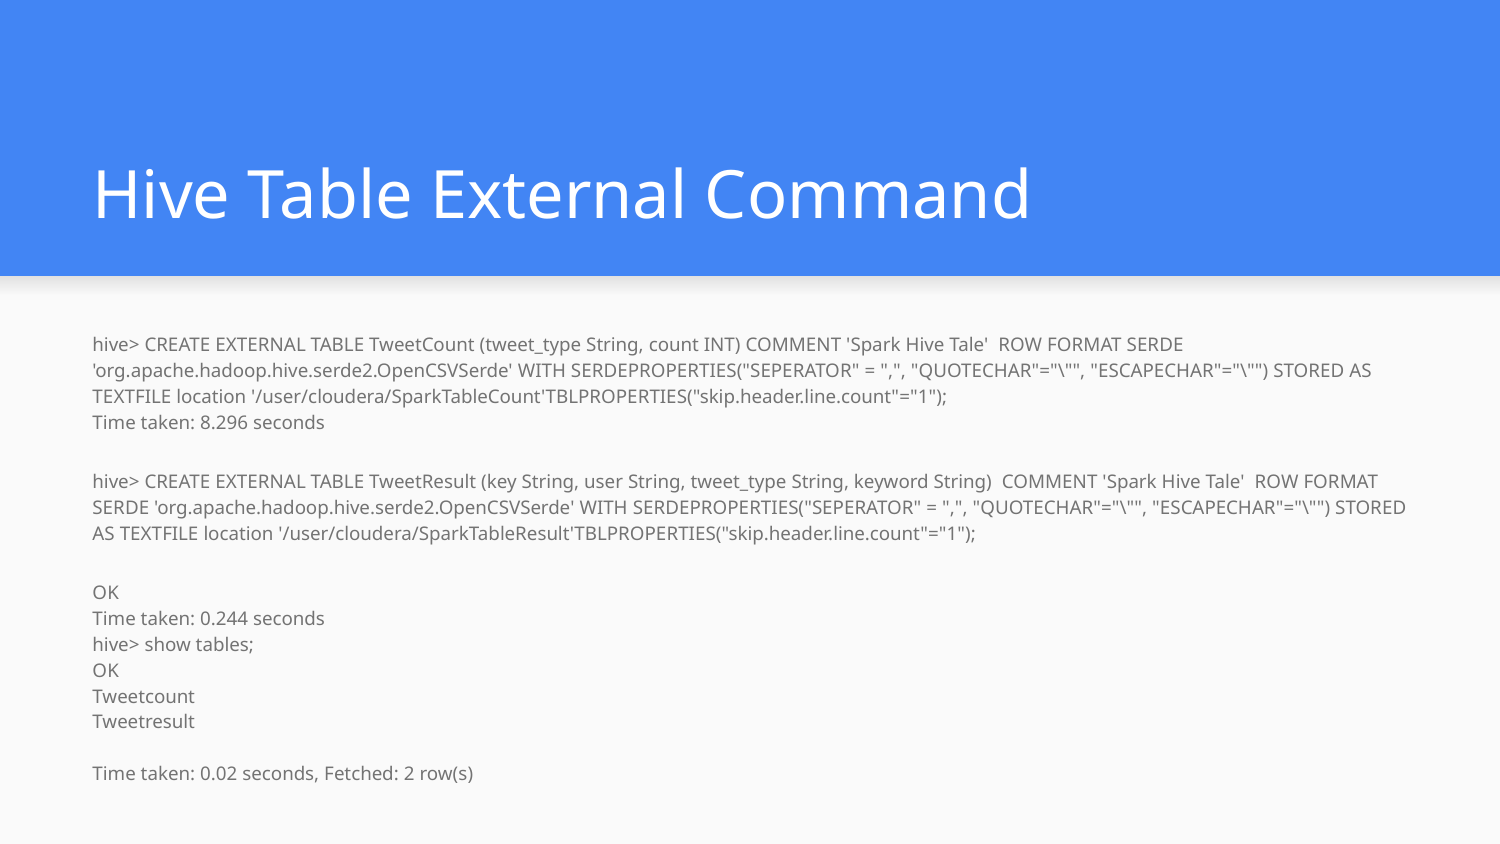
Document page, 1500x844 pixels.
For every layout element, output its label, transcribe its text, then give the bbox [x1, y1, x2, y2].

title Hive Table External Command [77, 121, 1427, 248]
list hive> CREATE EXTERNAL TABLE TweetCount (tweet_type String, count INT) COMMENT 'Spark Hive Tale' ROW FORMAT SERDE 'org.apache.hadoop.hive.serde2.OpenCSVSerde' WITH SERDEPROPERTIES("SEPERATOR" = ",", "QUOTECHAR"="\"", "ESCAPECHAR"="\"") STORED AS TEXTFILE location '/user/cloudera/SparkTableCount'TBLPROPERTIES("skip.header.line.count"="1"); Time taken: 8.296 seconds hive> CREATE EXTERNAL TABLE TweetResult (key String, user String, tweet_type String, keyword String) COMMENT 'Spark Hive Tale' ROW FORMAT SERDE 'org.apache.hadoop.hive.serde2.OpenCSVSerde' WITH SERDEPROPERTIES("SEPERATOR" = ",", "QUOTECHAR"="\"", "ESCAPECHAR"="\"") STORED AS TEXTFILE location '/user/cloudera/SparkTableResult'TBLPROPERTIES("skip.header.line.count"="1"); OK Time taken: 0.244 seconds hive> show tables; OK Tweetcount Tweetresult Time taken: 0.02 seconds, Fetched: 2 row(s) [77, 314, 1427, 760]
